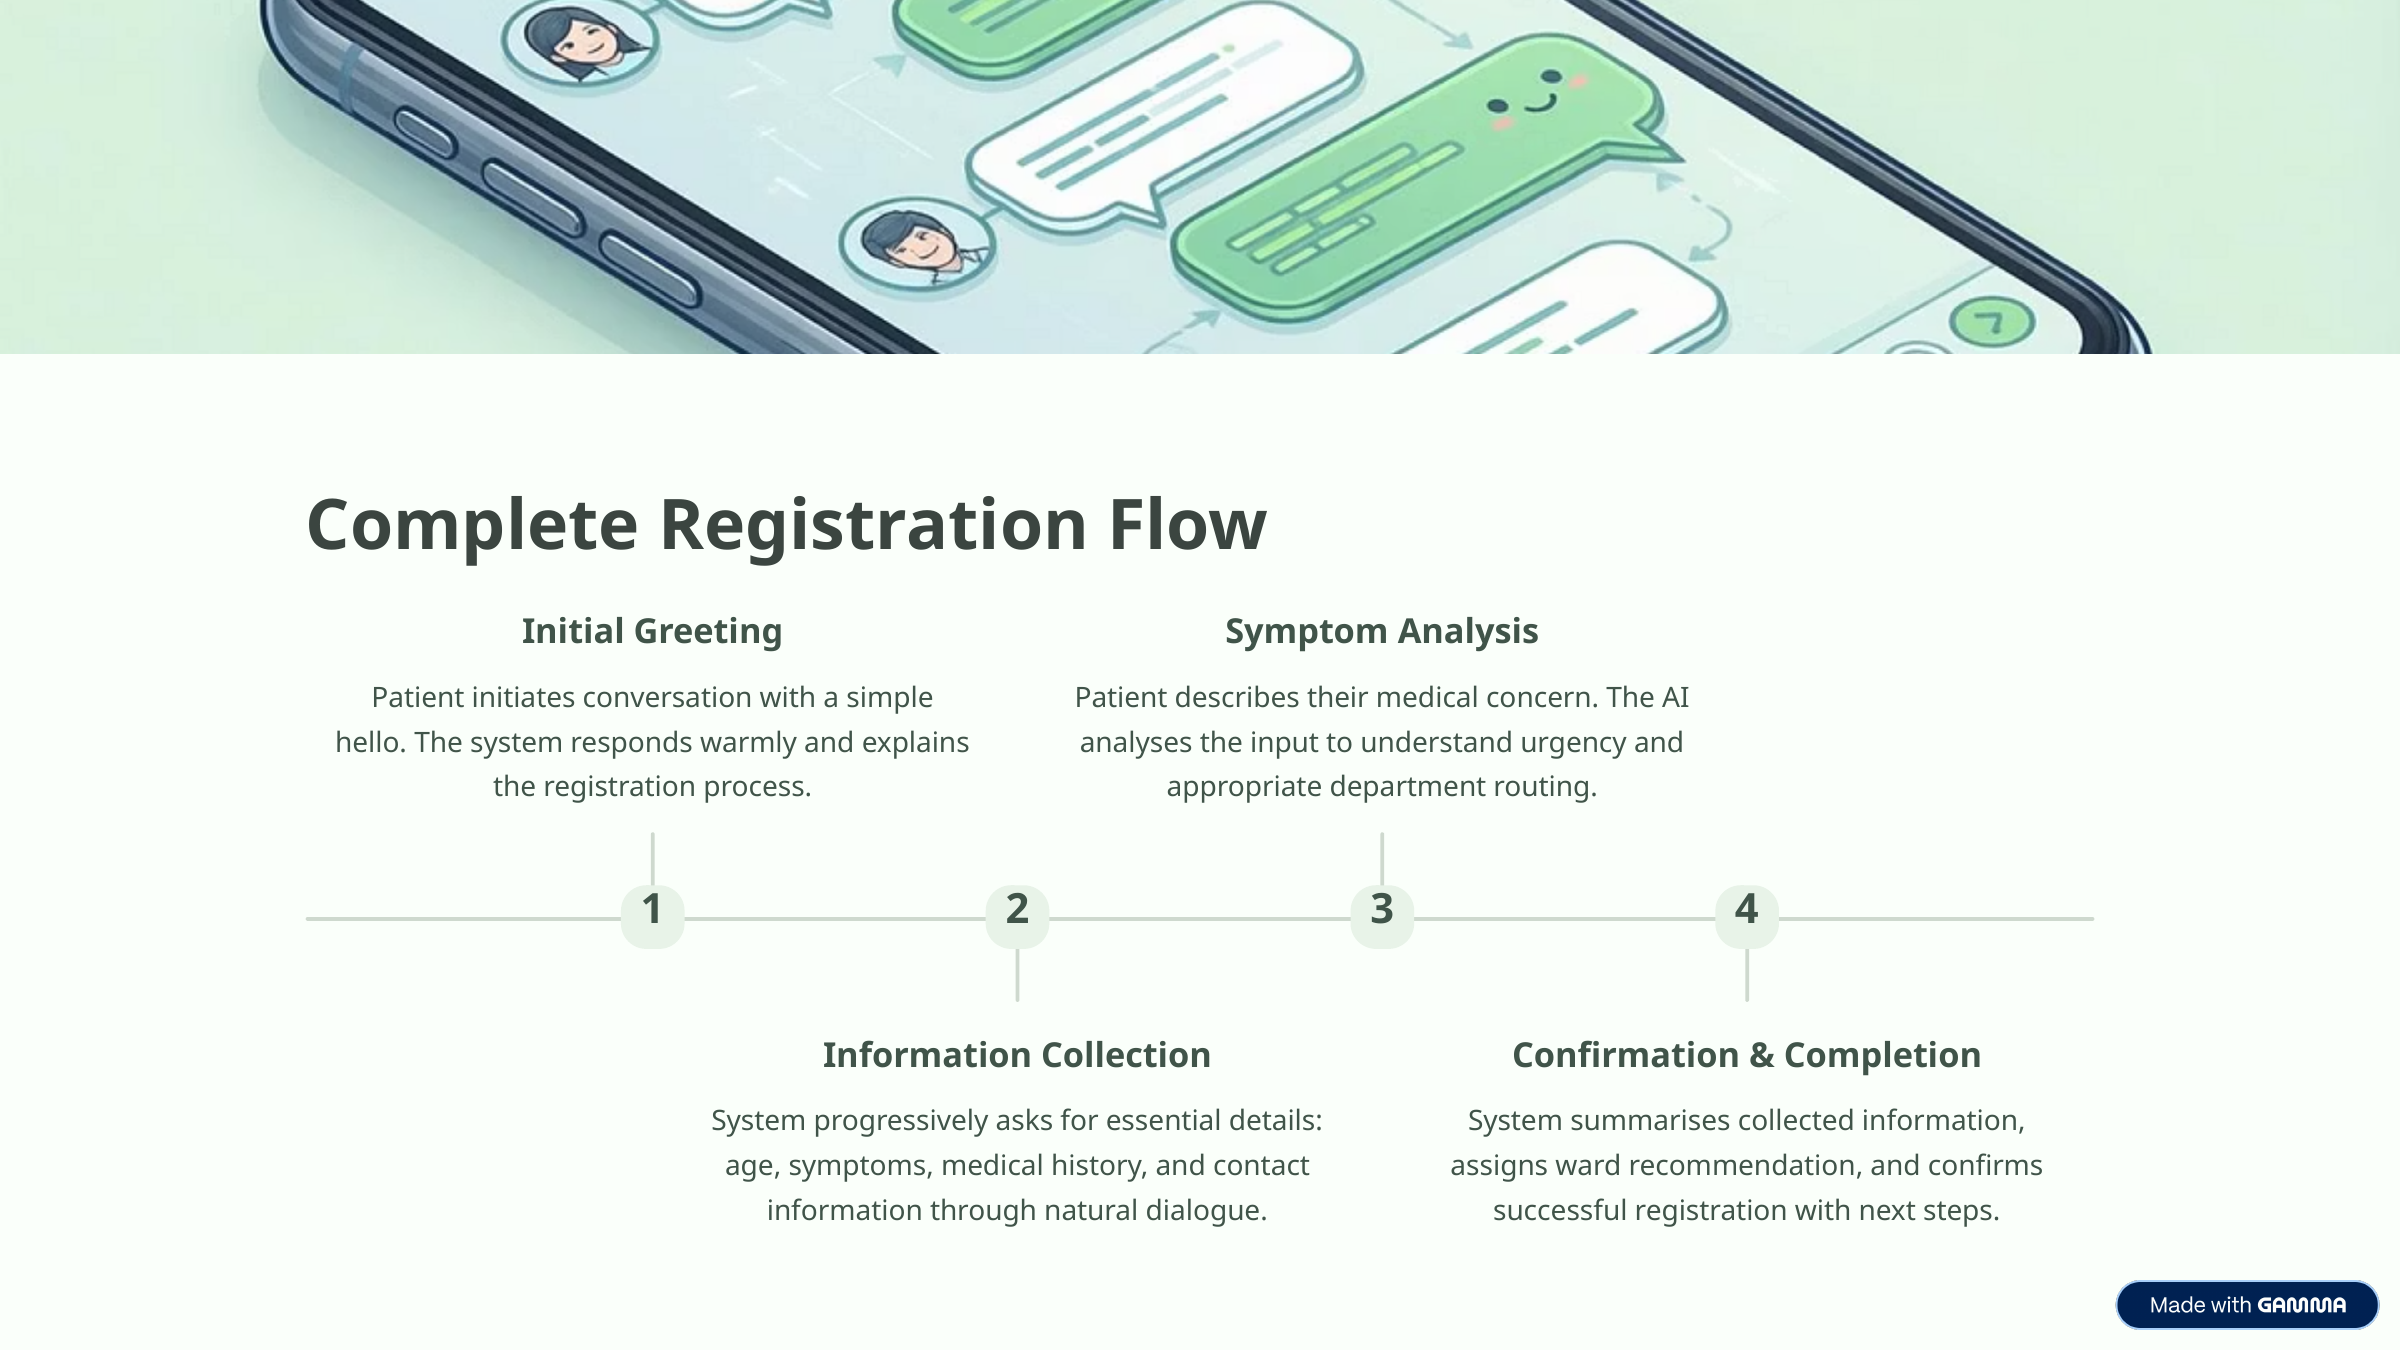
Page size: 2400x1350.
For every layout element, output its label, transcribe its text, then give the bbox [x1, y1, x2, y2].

text_box System summarises collected information, assigns ward recommendation, and confirms successful registration with next steps. [1428, 1091, 2066, 1227]
text_box [985, 885, 1050, 949]
text_box [620, 885, 685, 949]
text_box [305, 917, 620, 921]
text_box [650, 832, 655, 885]
text_box Confirmation & Completion [1498, 1030, 1996, 1075]
text_box Complete Registration Flow [305, 476, 1306, 565]
text_box Patient initiates conversation with a simple hello. The system responds warmly and explains the registration process. [333, 668, 972, 804]
text_box [1745, 949, 1750, 1002]
text_box 4 [1725, 890, 1769, 944]
text_box [1380, 832, 1385, 885]
text_box [1350, 885, 1415, 949]
text_box [1015, 949, 1020, 1002]
text_box System progressively asks for essential details: age, symptoms, medical history, and contact information through natural dialogue. [698, 1091, 1337, 1227]
text_box 1 [631, 890, 674, 944]
text_box [1779, 917, 2095, 921]
text_box Patient describes their medical concern. The AI analyses the input to understand urgency and appropriate department routing. [1063, 668, 1702, 804]
text_box Initial Greeting [475, 607, 830, 652]
picture [2106, 1271, 2389, 1339]
text_box Information Collection [810, 1030, 1225, 1075]
text_box [1715, 885, 1779, 949]
text_box 2 [996, 890, 1039, 944]
text_box [1415, 917, 1715, 921]
text_box [685, 917, 985, 921]
text_box 3 [1361, 890, 1404, 944]
picture [0, 0, 2400, 354]
text_box [1050, 917, 1350, 921]
text_box Symptom Analysis [1205, 607, 1560, 652]
